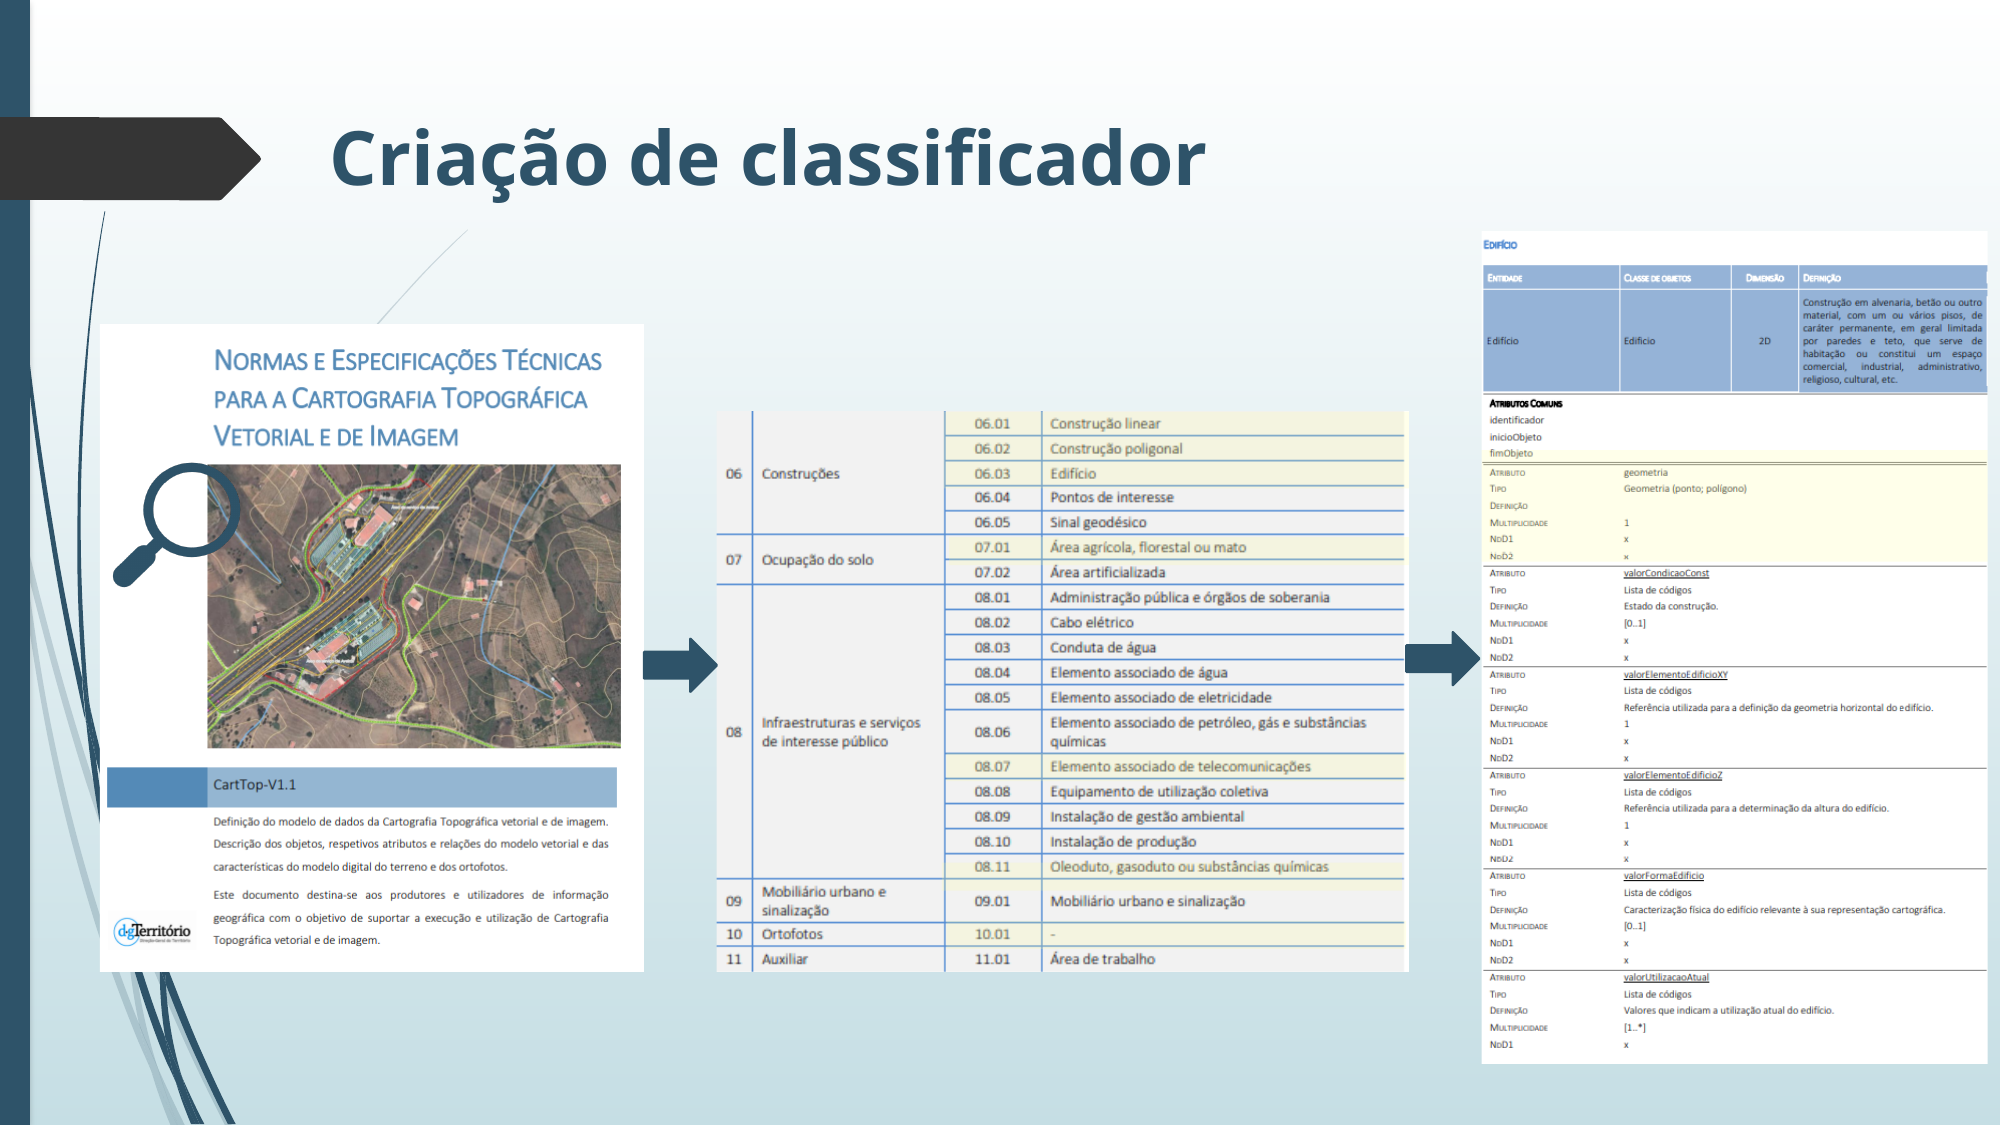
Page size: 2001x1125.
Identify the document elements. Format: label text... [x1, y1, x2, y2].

title Criação de classificador [314, 102, 1777, 313]
text_box [1413, 631, 1476, 687]
picture [1481, 231, 1988, 1065]
picture [99, 323, 645, 972]
picture [716, 411, 1410, 972]
text_box [648, 637, 711, 693]
